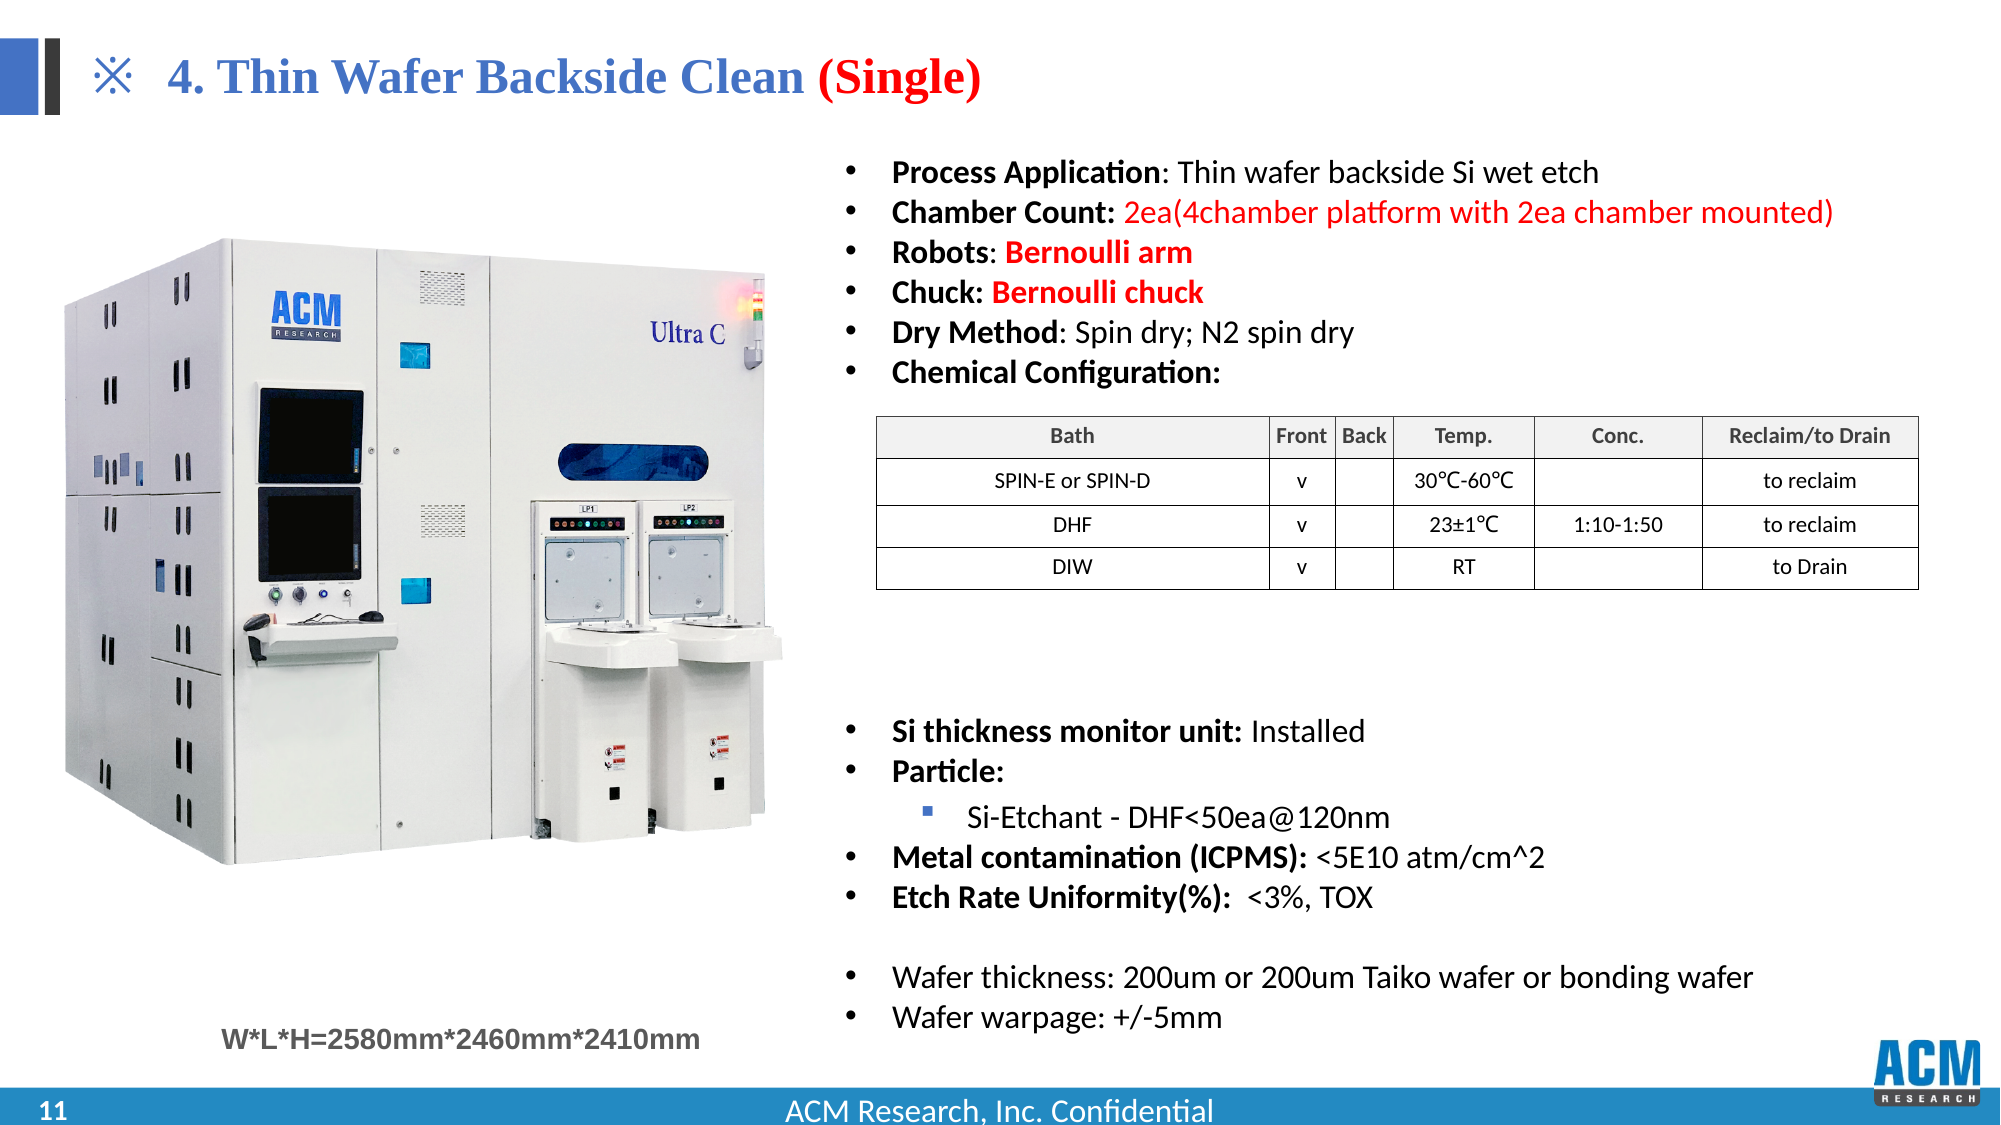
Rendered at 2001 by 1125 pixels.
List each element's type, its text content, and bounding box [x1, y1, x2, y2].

table_cell 30℃-60℃ [1394, 459, 1534, 505]
table_cell DIW [877, 548, 1269, 589]
slide_number 11 [0, 1089, 106, 1125]
text_box W*L*H=2580mm*2460mm*2410mm [173, 1012, 719, 1063]
table_cell v [1270, 459, 1335, 505]
table_cell to reclaim [1703, 459, 1918, 505]
table_cell v [1270, 548, 1335, 589]
table_cell v [1270, 506, 1335, 547]
picture [1874, 1039, 1981, 1107]
text_box Process Application: Thin wafer backside Si wet etch Chamber Count: 2ea(4chamber platform with 2ea chamber mounted) Robots: Bernoulli arm Chuck: Bernoulli chuck Dry Method: Spin dry; N2 spin dry Chemical Configuration: Si thickness monitor unit: Installed Particle: Si-Etchant - DHF<50ea@120nm Metal contamination (ICPMS): <5E10 atm/cm^2 Etch Rate Uniformity(%): <3%, TOX Wafer thickness: 200um or 200um Taiko wafer or bonding wafer Wafer warpage: +/-5mm [830, 142, 1961, 1083]
table_cell [1336, 548, 1393, 589]
table_cell to reclaim [1703, 506, 1918, 547]
table_header Reclaim/to Drain [1703, 417, 1918, 458]
picture [56, 210, 791, 907]
table_header Bath [877, 417, 1269, 458]
table_cell [1336, 459, 1393, 505]
table_cell DHF [877, 506, 1269, 547]
table_cell 23±1℃ [1394, 506, 1534, 547]
table_cell to Drain [1703, 548, 1918, 589]
table_cell [1336, 506, 1393, 547]
table_cell [1535, 548, 1702, 589]
table_header Conc. [1535, 417, 1702, 458]
table_cell [1535, 459, 1702, 505]
table_cell 1:10-1:50 [1535, 506, 1702, 547]
table_header Front [1270, 417, 1335, 458]
table_header Temp. [1394, 417, 1534, 458]
table_header Back [1336, 417, 1393, 458]
text_box 4. Thin Wafer Backside Clean (Single) [78, 36, 2000, 111]
table_cell SPIN-E or SPIN-D [877, 459, 1269, 505]
table_cell RT [1394, 548, 1534, 589]
